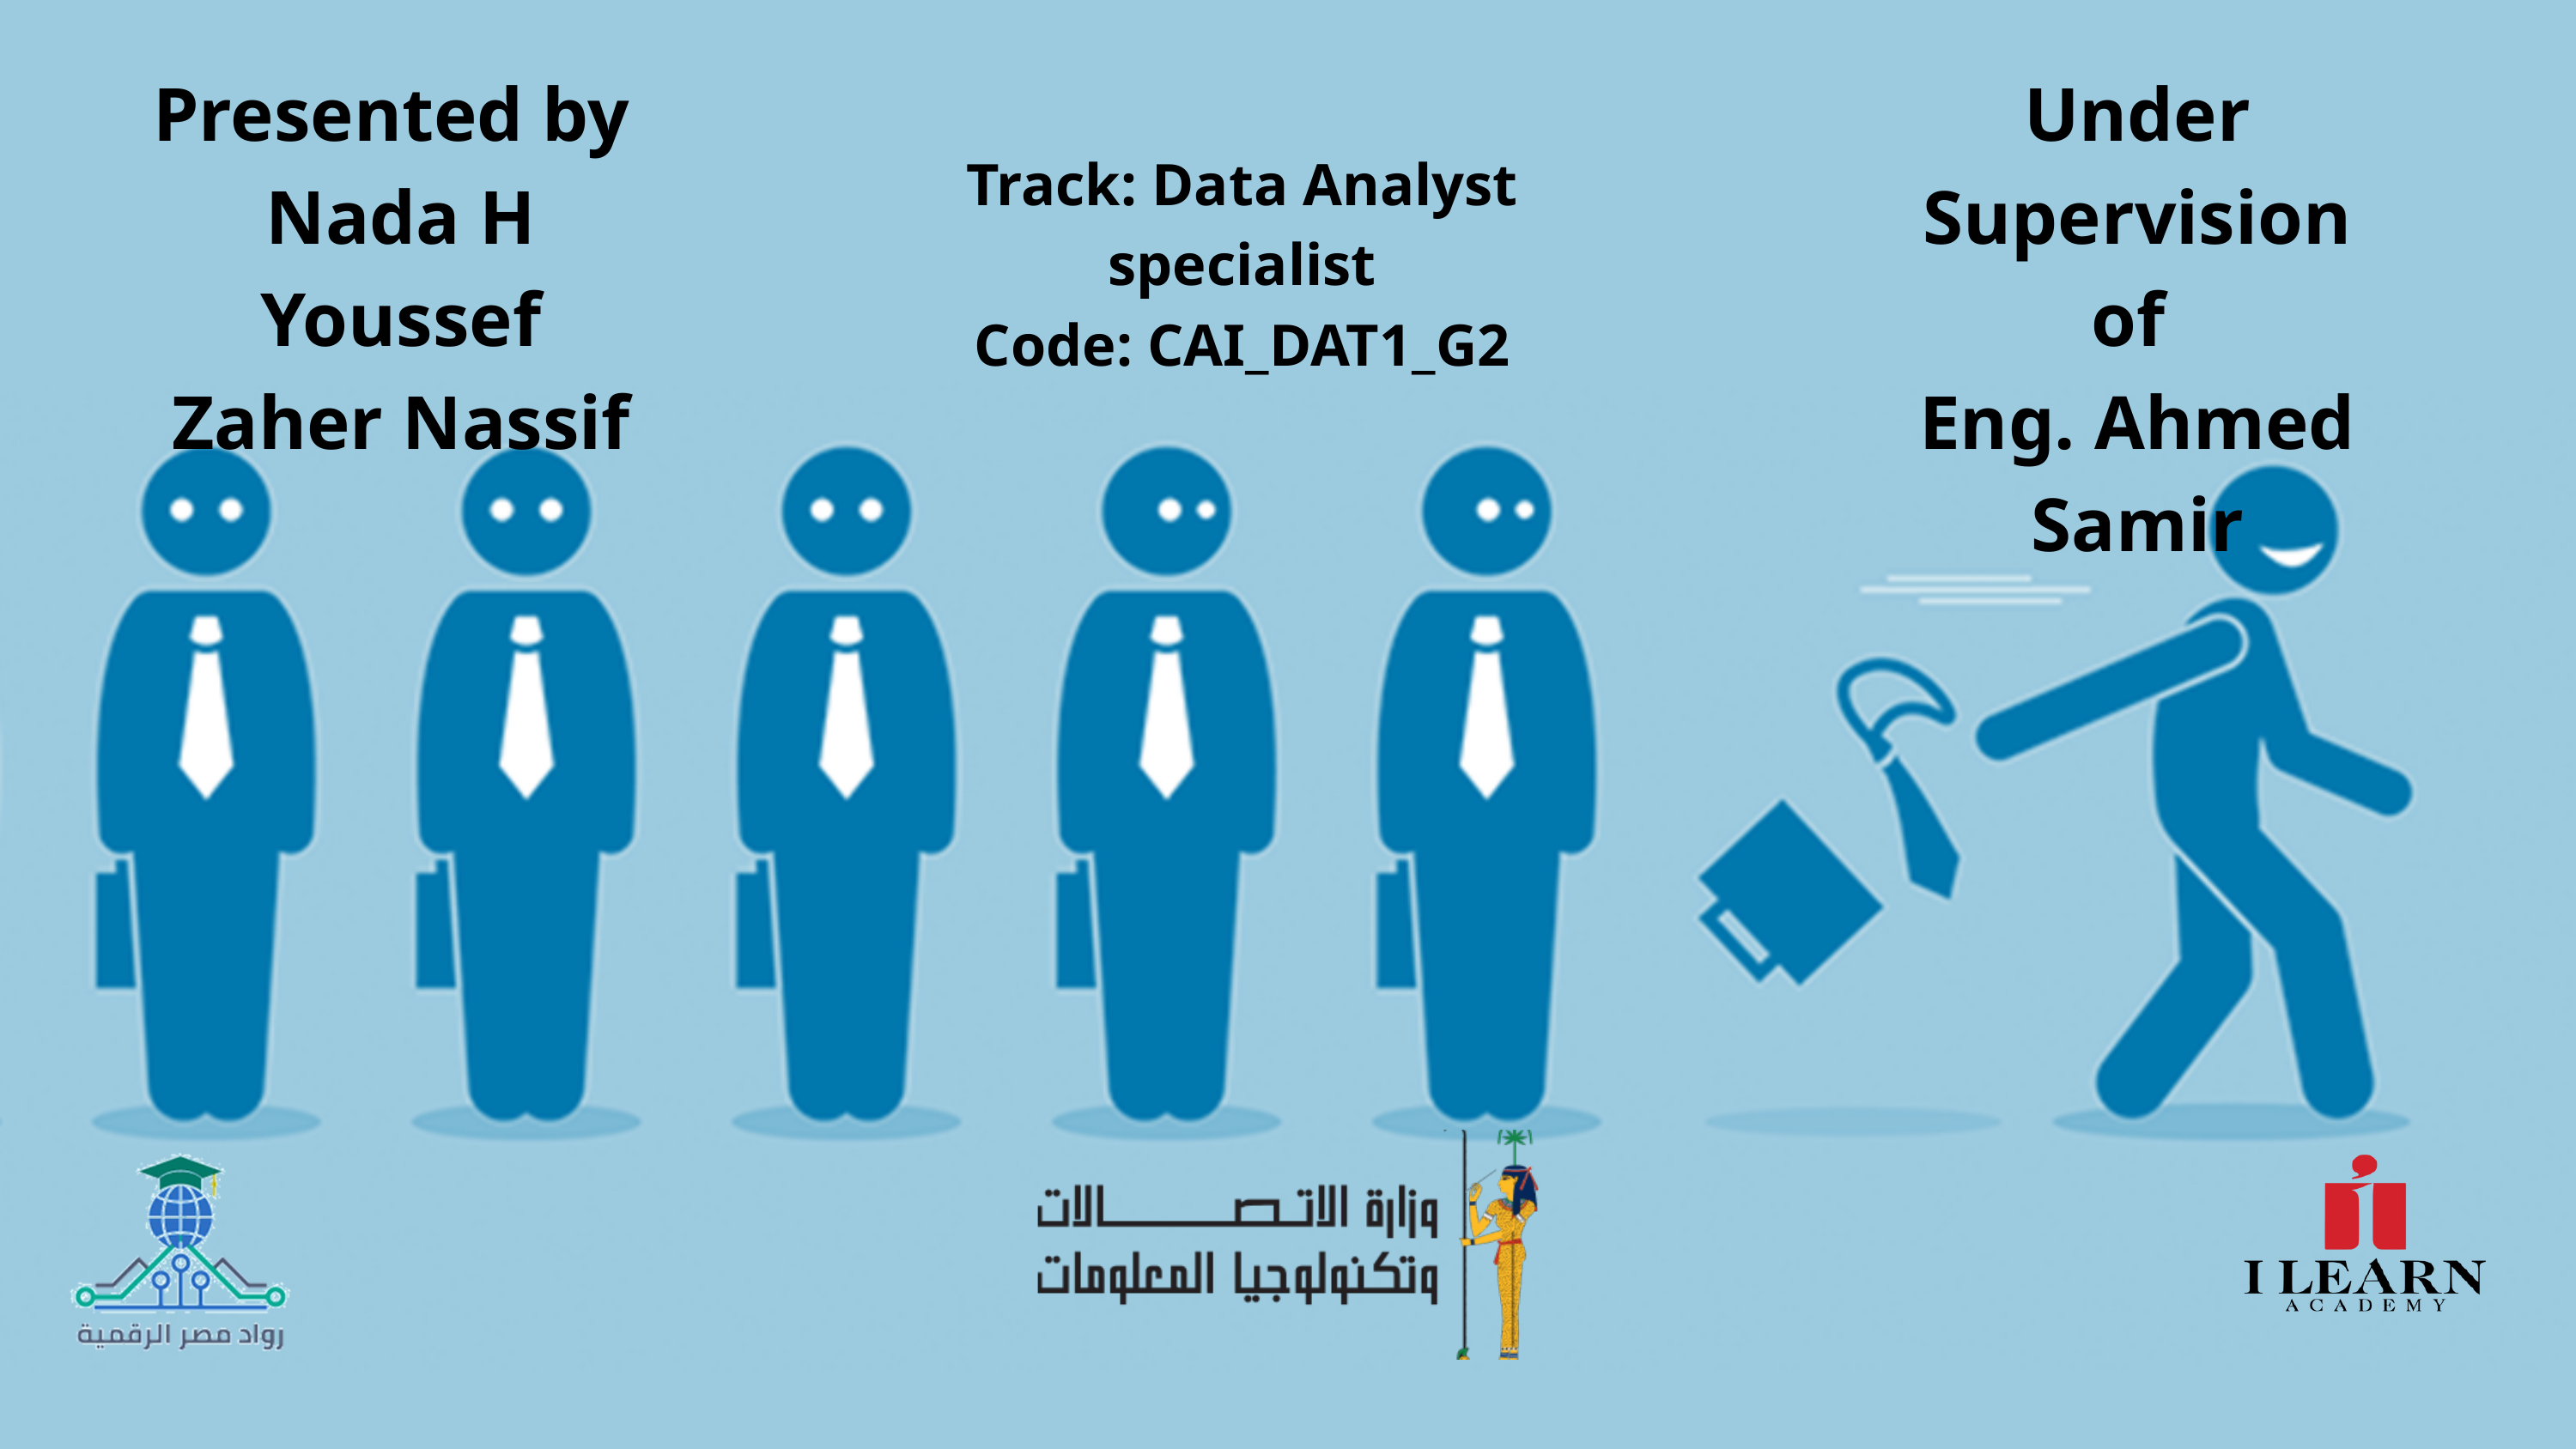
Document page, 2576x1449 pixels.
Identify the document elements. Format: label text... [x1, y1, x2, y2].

text_box [2196, 1106, 2534, 1360]
text_box [1037, 1130, 1539, 1360]
text_box [37, 1125, 319, 1406]
text_box Presented by Nada H Youssef Zaher Nassif [122, 53, 681, 464]
text_box Track: Data Analyst specialist Code: CAI_DAT1_G2 [834, 136, 1651, 378]
text_box Under Supervision of Eng. Ahmed Samir [1804, 53, 2470, 567]
text_box [0, 0, 2576, 1449]
